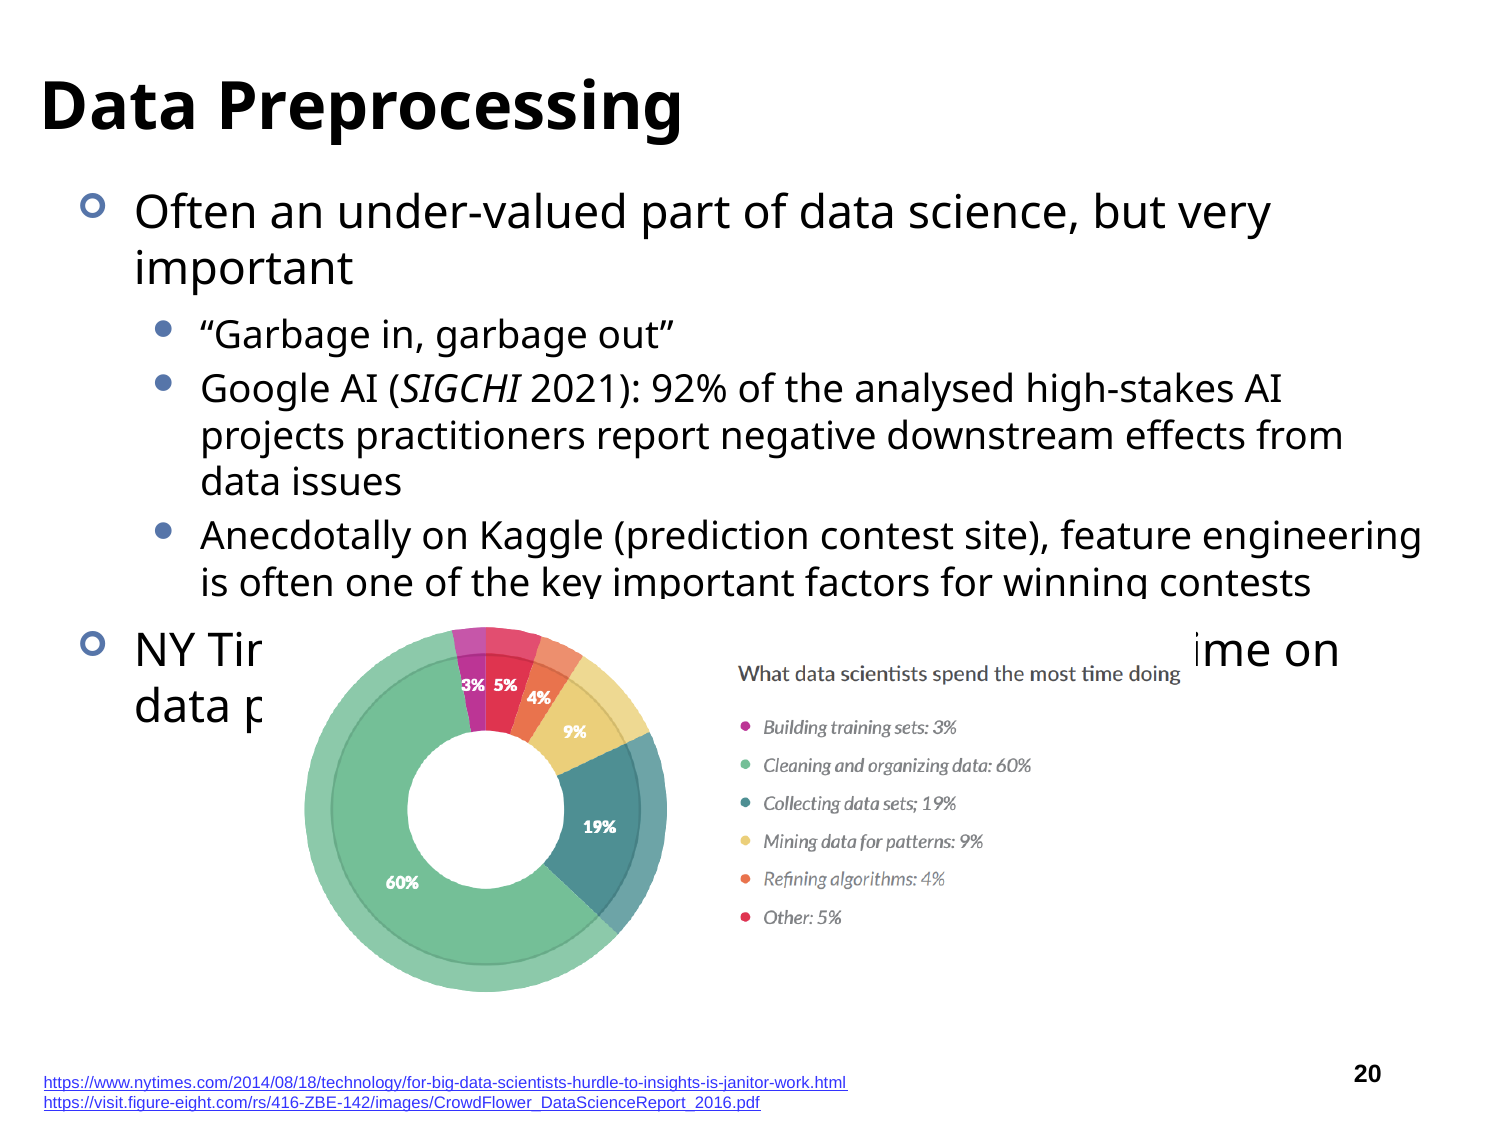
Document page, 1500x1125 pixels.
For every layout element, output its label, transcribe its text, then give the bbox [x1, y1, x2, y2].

title Data Preprocessing [24, 18, 1451, 188]
slide_number 20 [1059, 1042, 1397, 1103]
picture [262, 599, 1196, 1008]
text_box https://www.nytimes.com/2014/08/18/technology/for-big-data-scientists-hurdle-to-insights-is-janitor-work.html https://visit.figure-eight.com/rs/416-ZBE-142/images/CrowdFlower_DataScienceReport_2016.pdf [28, 1064, 863, 1125]
list Often an under-valued part of data science, but very important “Garbage in, garbage out” Google AI (SIGCHI 2021): 92% of the analysed high-stakes AI projects practitioners report negative downstream effects from data issues Anecdotally on Kaggle (prediction contest site), feature engineering is often one of the key important factors for winning contests NY Times: data scientists spend 50-80% of their time on data preparation [62, 188, 1451, 751]
